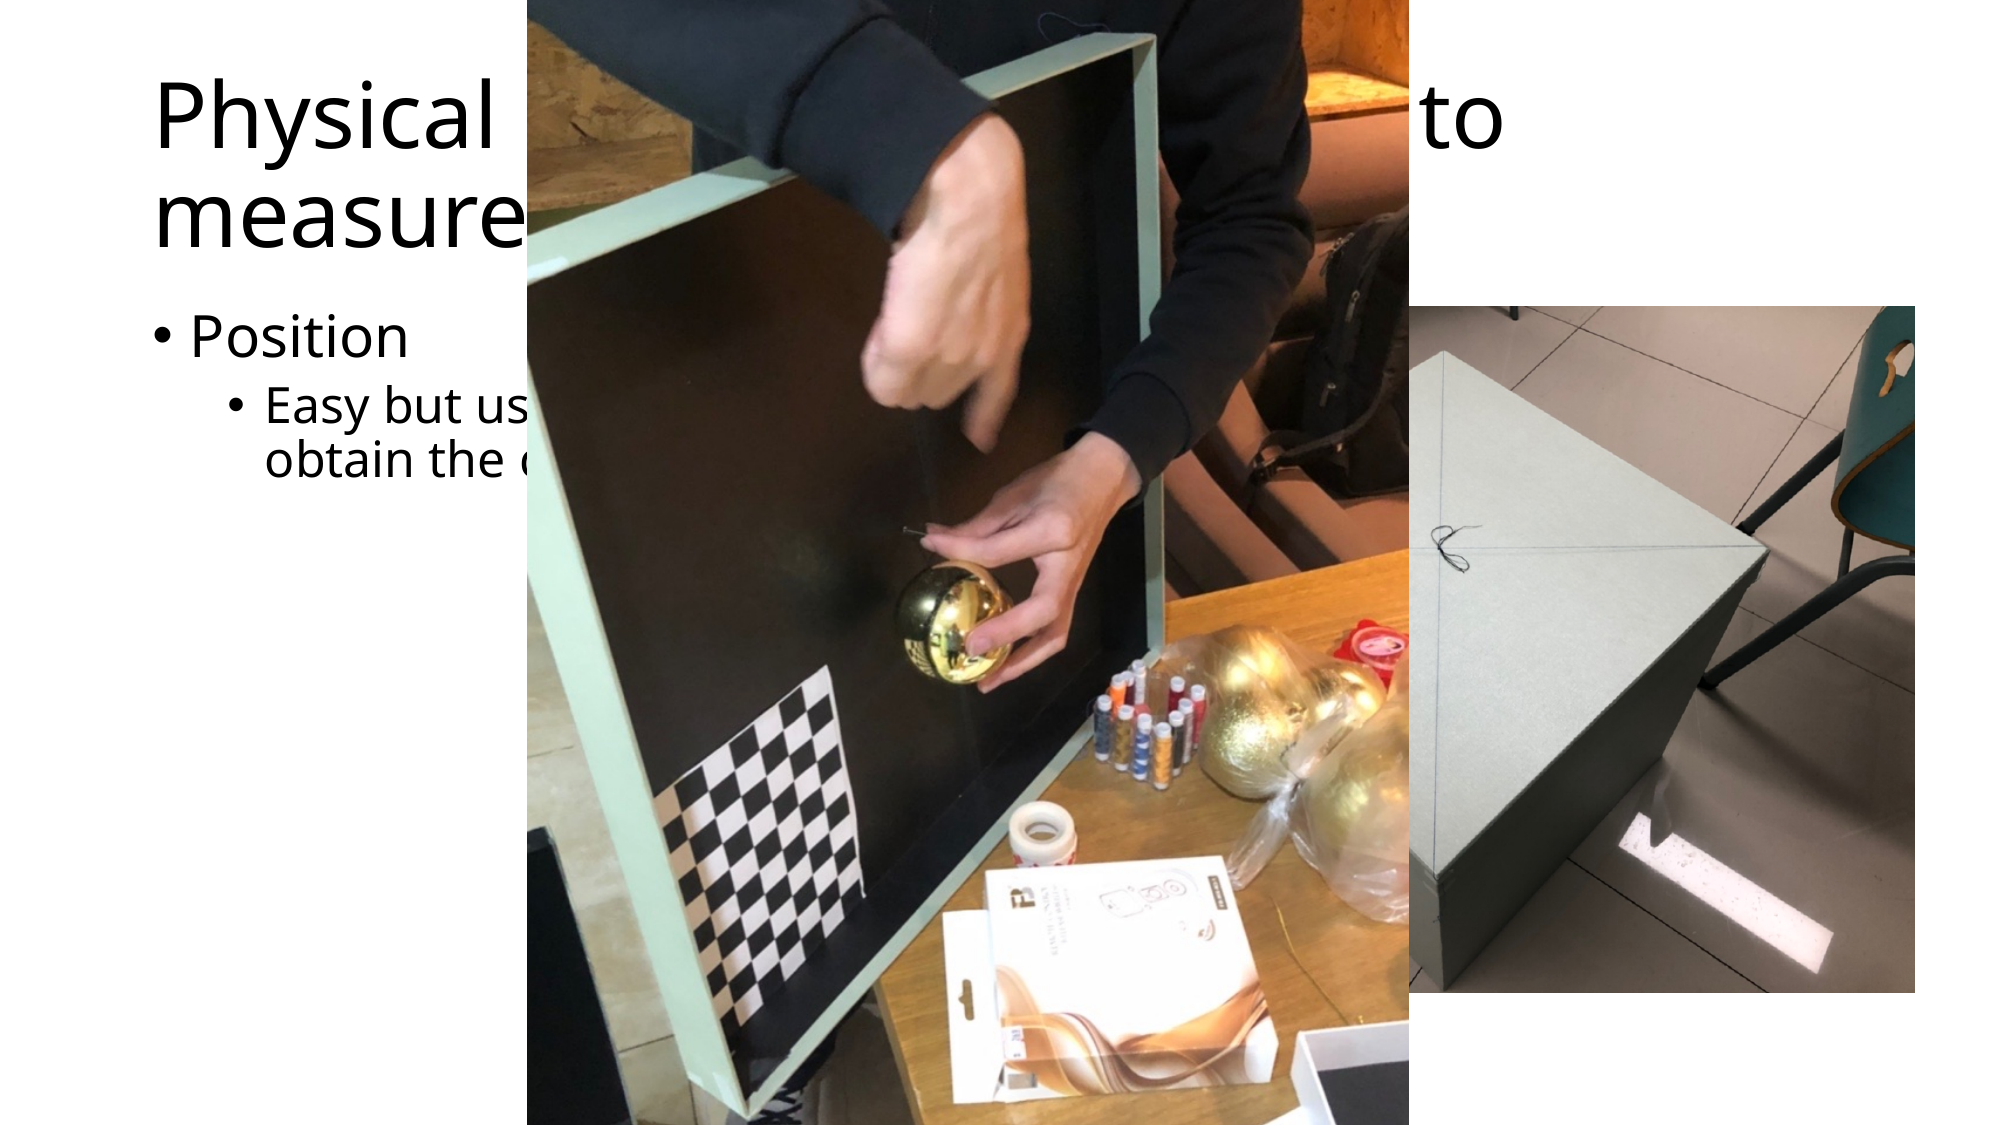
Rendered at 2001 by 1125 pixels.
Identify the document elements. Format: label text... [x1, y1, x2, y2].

title Physical Environment – What to measure? [137, 59, 527, 278]
list Position Easy but useful method to obtain the center of box [137, 299, 527, 1014]
picture [527, 0, 1914, 1125]
title Physical Environment – What to measure? [1409, 59, 1863, 278]
